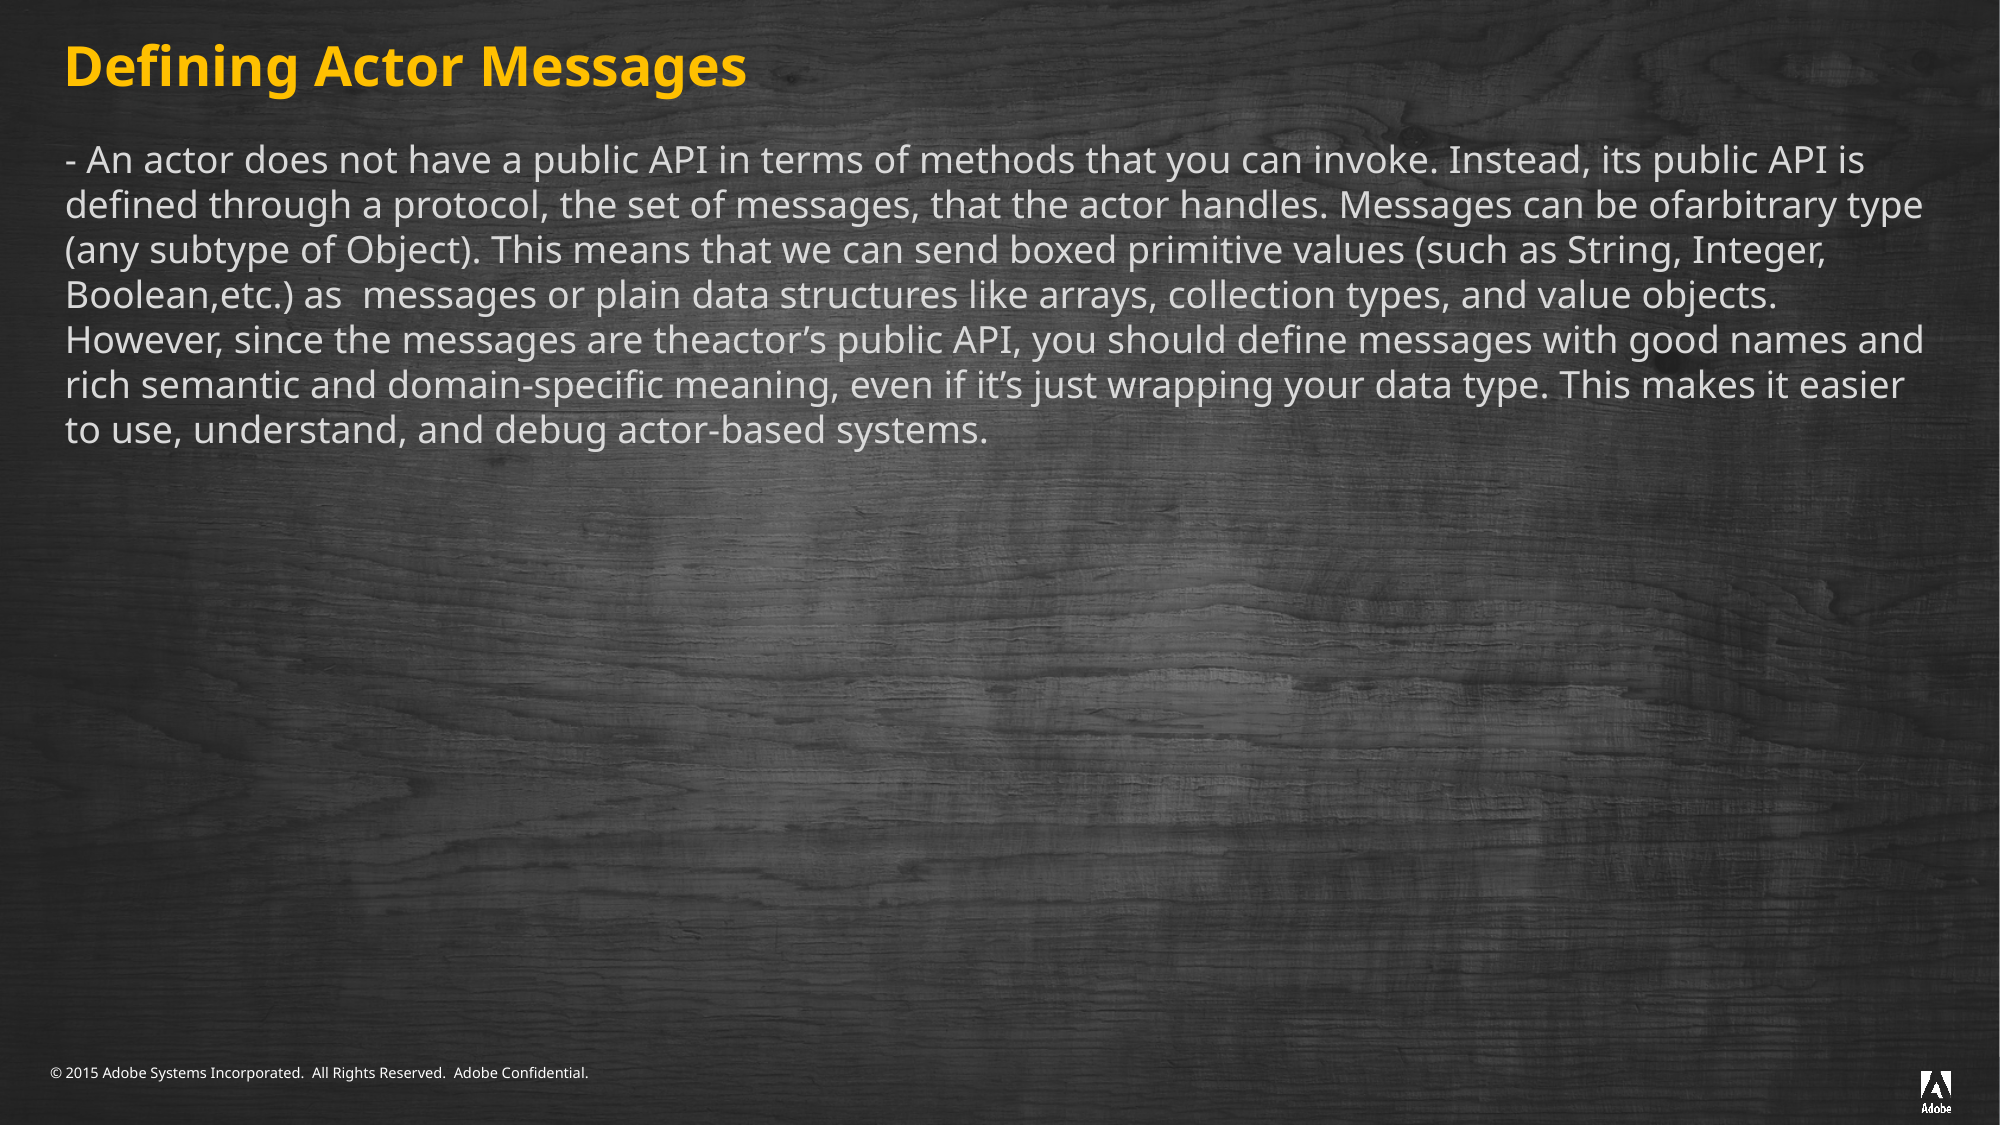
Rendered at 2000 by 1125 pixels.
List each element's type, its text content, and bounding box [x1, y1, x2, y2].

text_box - An actor does not have a public API in terms of methods that you can invoke. Instead, its public API is defined through a protocol, the set of messages, that the actor handles. Messages can be ofarbitrary type (any subtype of Object). This means that we can send boxed primitive values (such as String, Integer, Boolean,etc.) as messages or plain data structures like arrays, collection types, and value objects. However, since the messages are theactor’s public API, you should define messages with good names and rich semantic and domain-specific meaning, even if it’s just wrapping your data type. This makes it easier to use, understand, and debug actor-based systems. [49, 128, 1950, 459]
title Defining Actor Messages [49, 30, 1950, 98]
picture [1921, 1071, 1951, 1113]
